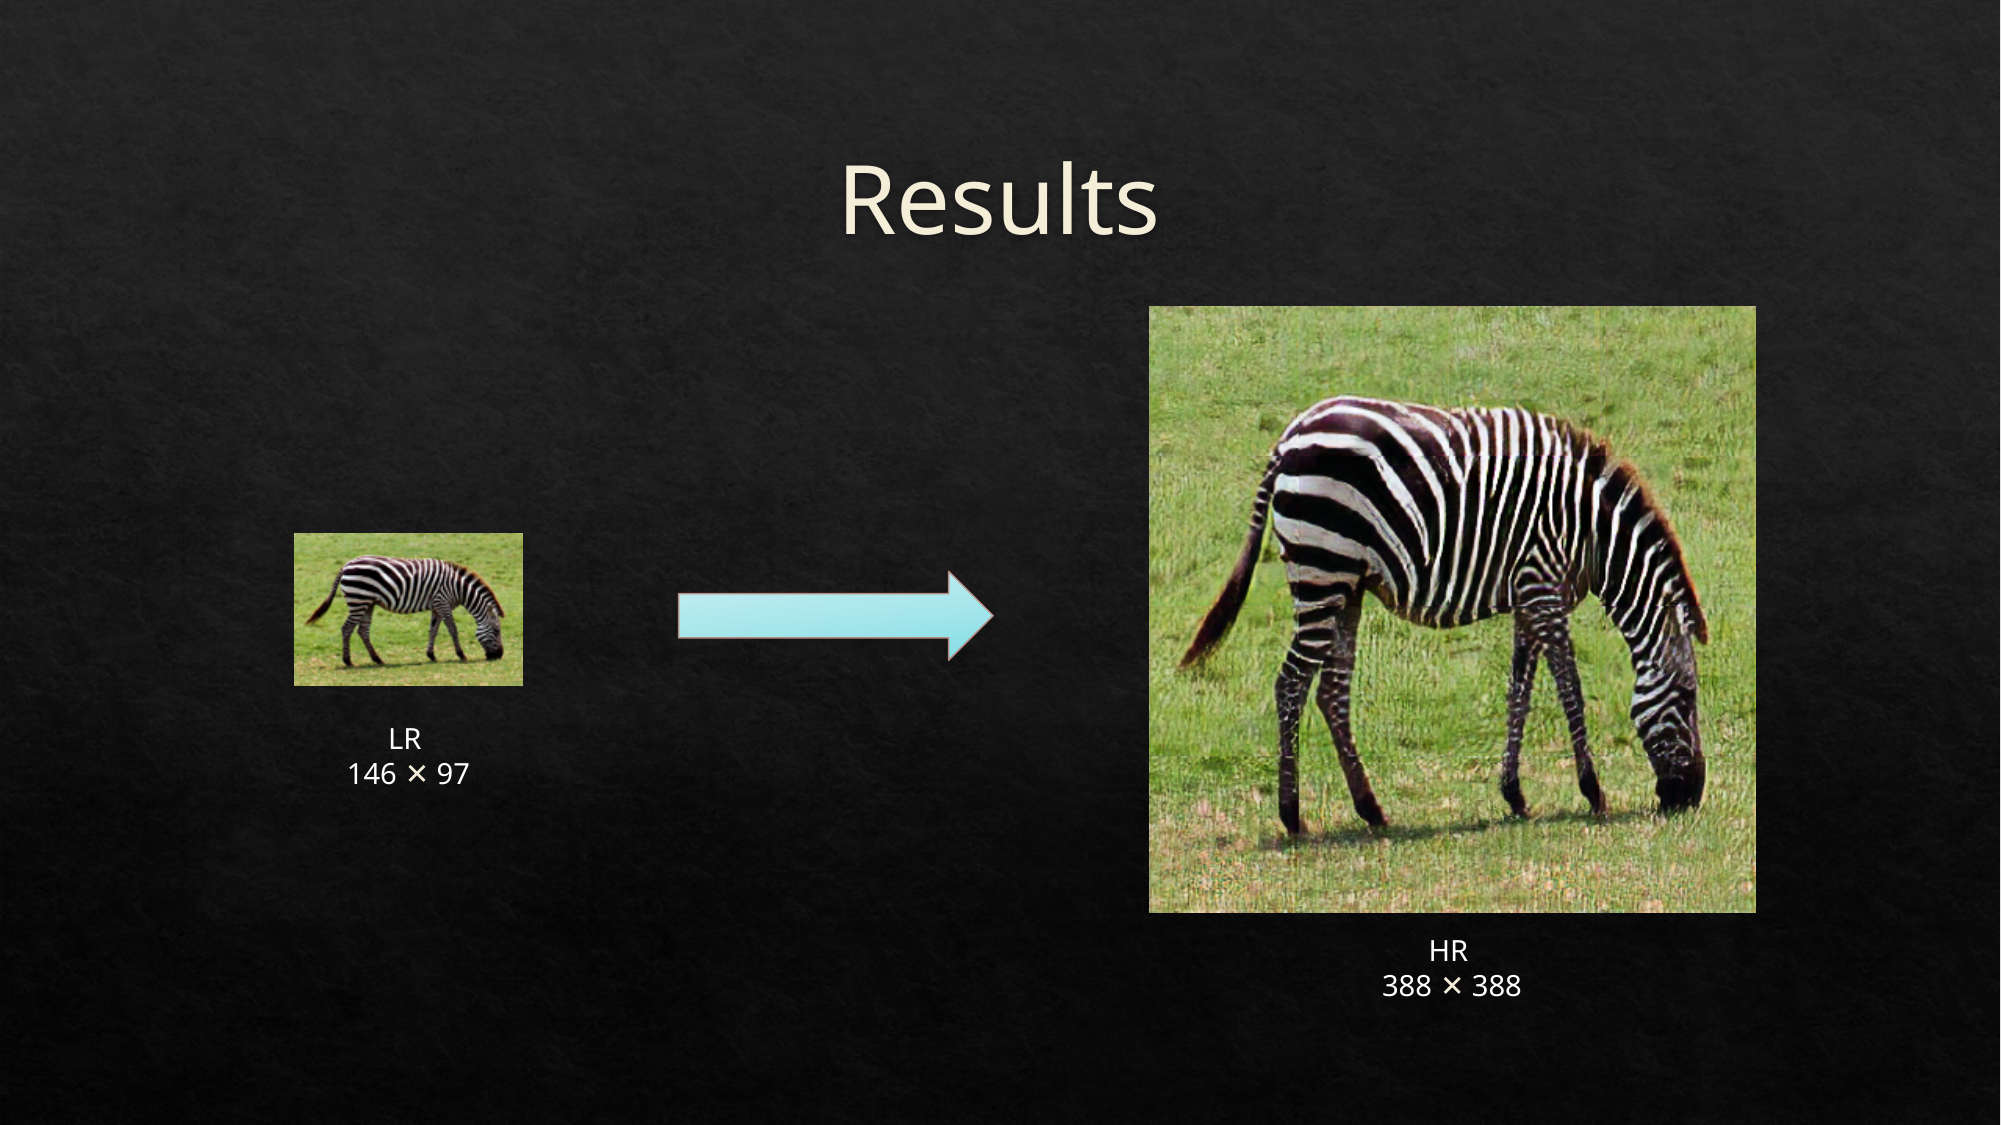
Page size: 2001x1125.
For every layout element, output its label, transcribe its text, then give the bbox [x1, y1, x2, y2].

text_box [678, 571, 994, 661]
picture [1148, 305, 1756, 913]
picture [294, 533, 523, 686]
text_box HR 388 ✕ 388 [952, 925, 1953, 1010]
text_box LR 146 ✕ 97 [254, 712, 563, 798]
title Results [149, 99, 1849, 307]
